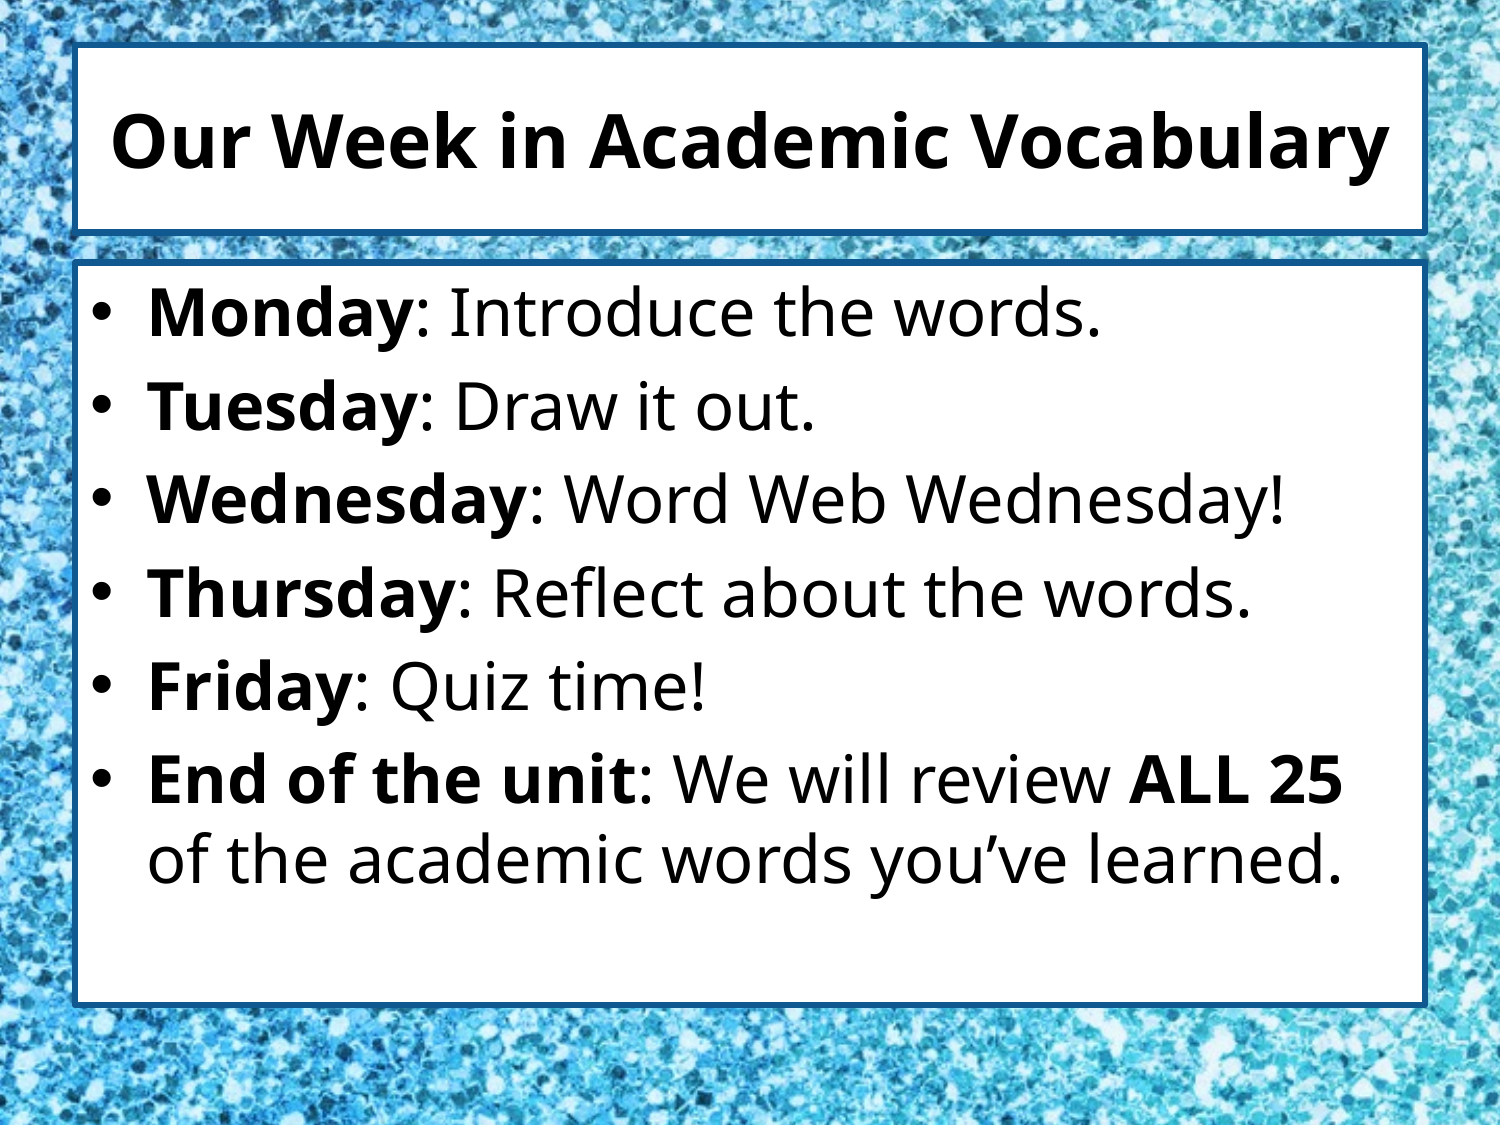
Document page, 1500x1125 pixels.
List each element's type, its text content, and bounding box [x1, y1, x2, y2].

title Our Week in Academic Vocabulary [72, 42, 1428, 236]
list Monday: Introduce the words. Tuesday: Draw it out. Wednesday: Word Web Wednesday! Thursday: Reflect about the words. Friday: Quiz time! End of the unit: We will review ALL 25 of the academic words you’ve learned. [72, 259, 1428, 1008]
picture [0, 0, 1500, 1125]
